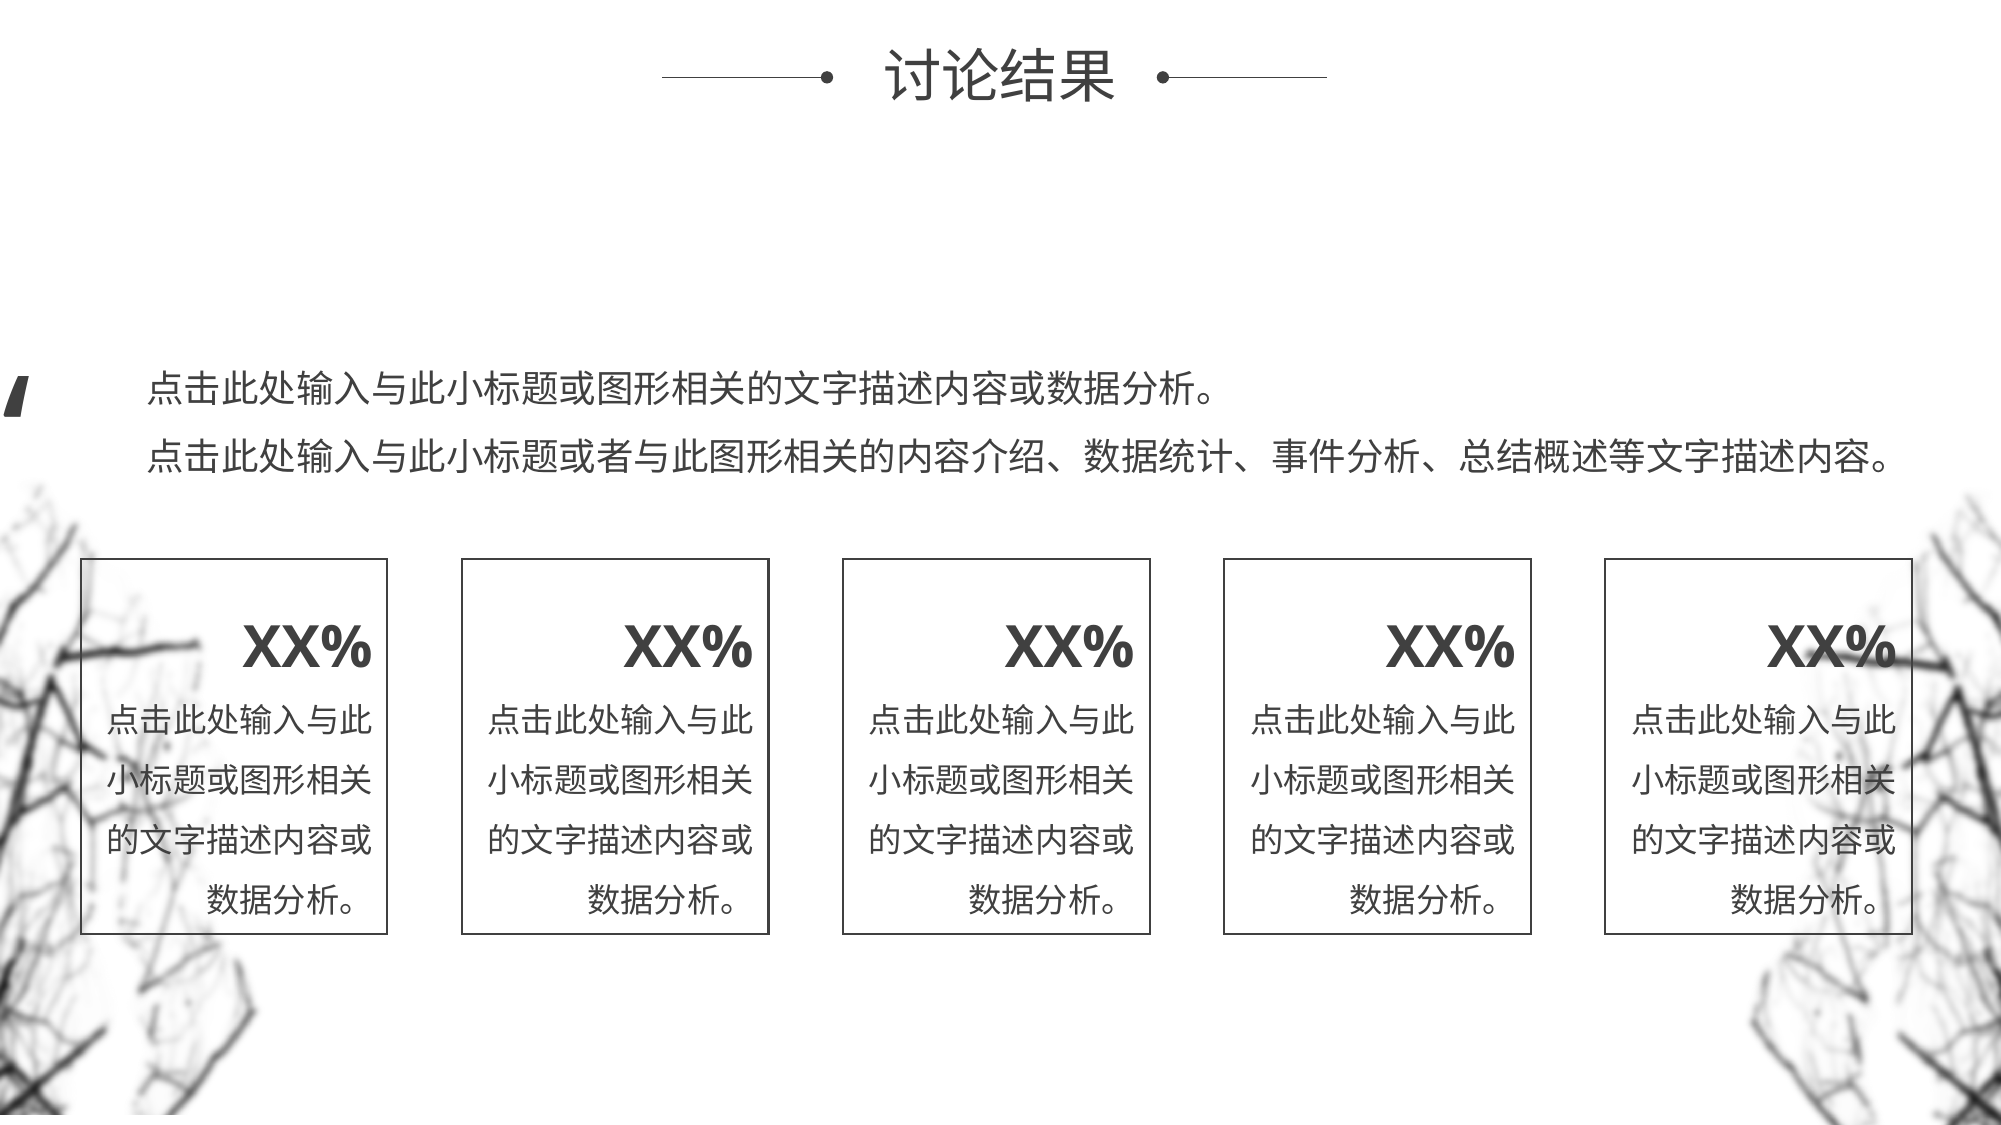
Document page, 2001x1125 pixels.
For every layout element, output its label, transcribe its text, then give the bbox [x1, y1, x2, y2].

text_box XX% 点击此处输入与此小标题或图形相关的文字描述内容或数据分析。 [461, 558, 770, 935]
text_box 点击此处输入与此小标题或图形相关的文字描述内容或数据分析。 点击此处输入与此小标题或者与此图形相关的内容介绍、数据统计、事件分析、总结概述等文字描述内容。 [131, 335, 1933, 486]
picture [0, 397, 429, 1115]
text_box “ [0, 321, 242, 397]
picture [1571, 407, 2001, 1125]
text_box XX% 点击此处输入与此小标题或图形相关的文字描述内容或数据分析。 [1223, 558, 1532, 935]
title 讨论结果 [867, 31, 1133, 117]
text_box XX% 点击此处输入与此小标题或图形相关的文字描述内容或数据分析。 [842, 558, 1151, 935]
